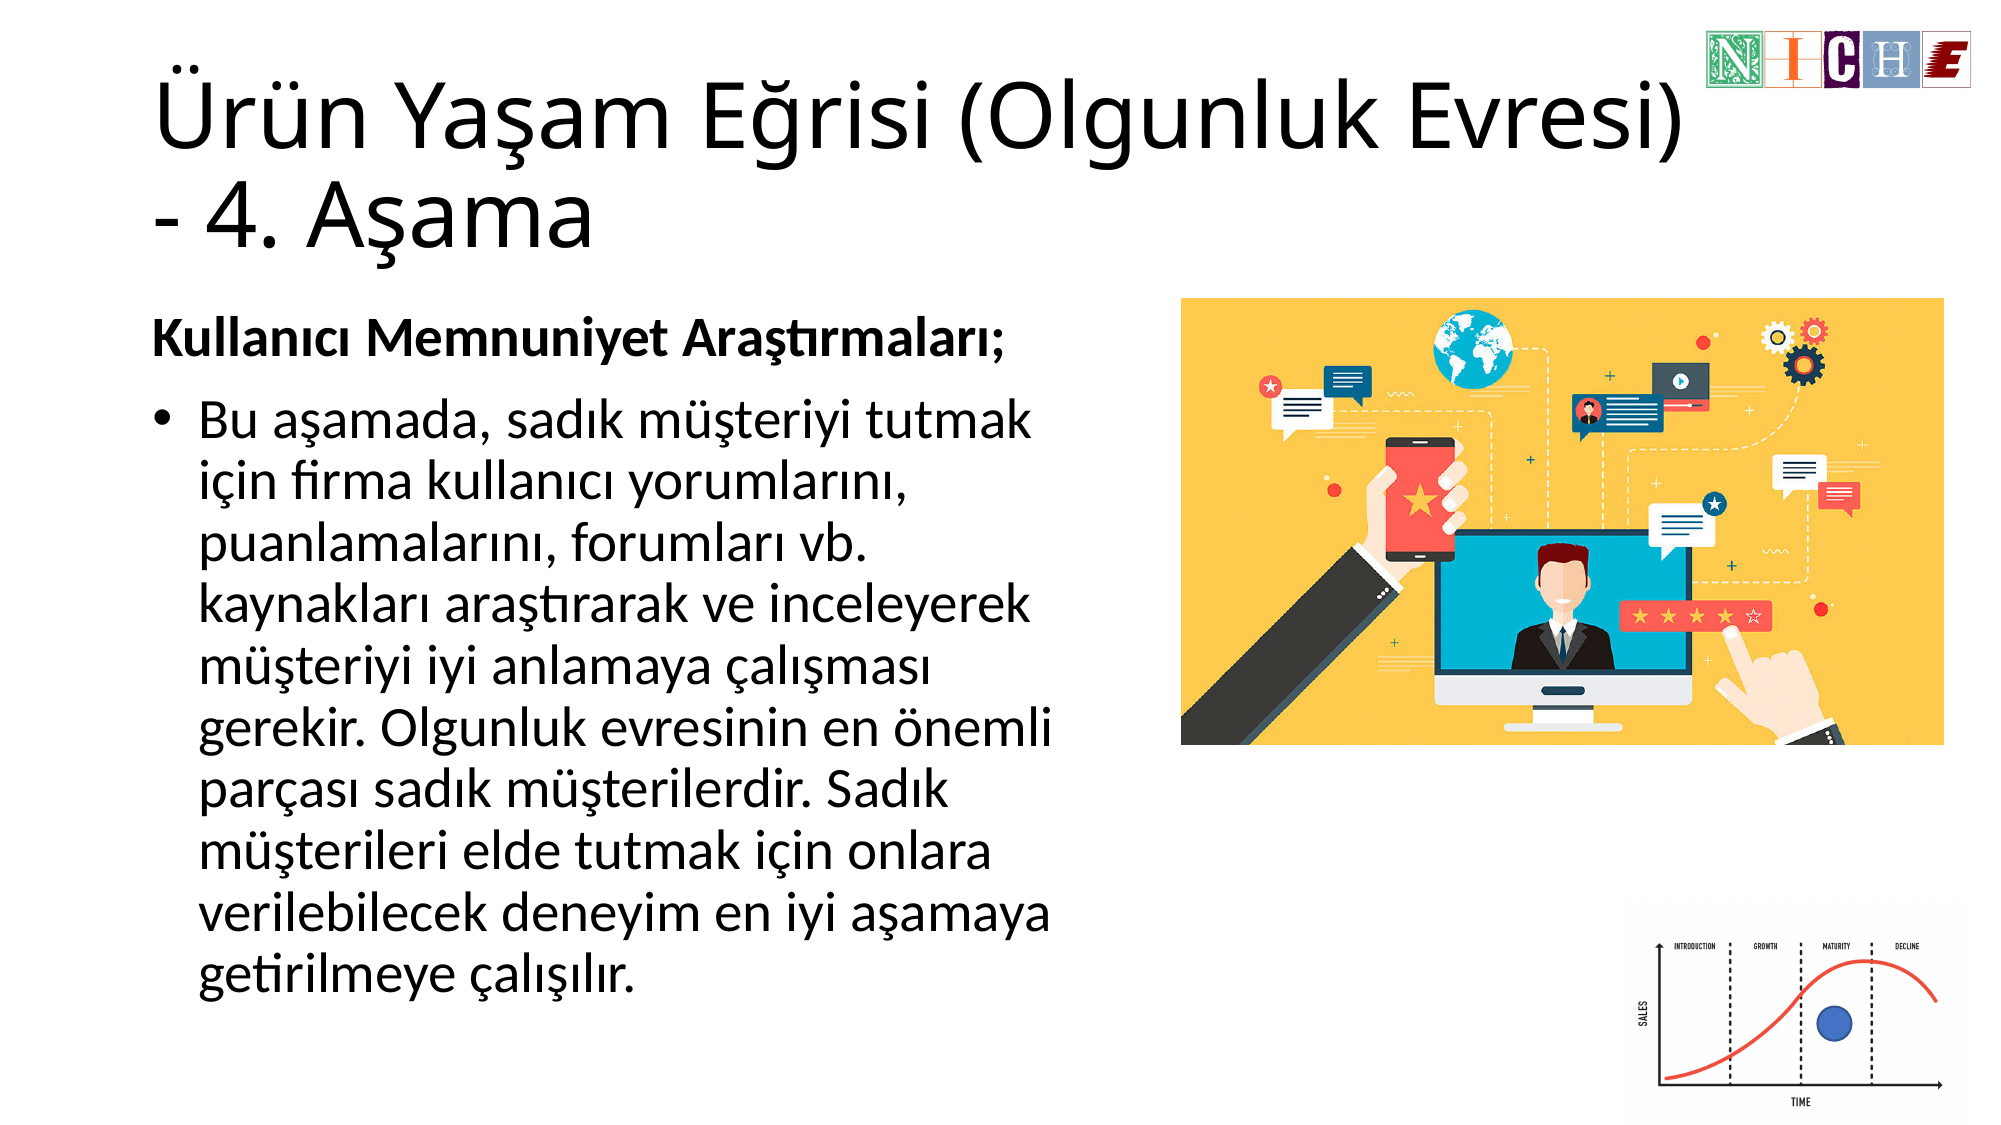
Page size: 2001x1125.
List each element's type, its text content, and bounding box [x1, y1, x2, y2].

picture [1703, 28, 1974, 91]
title Ürün Yaşam Eğrisi (Olgunluk Evresi) - 4. Aşama [137, 59, 1863, 278]
list Kullanıcı Memnuniyet Araştırmaları; Bu aşamada, sadık müşteriyi tutmak için firma kullanıcı yorumlarını, puanlamalarını, forumları vb. kaynakları araştırarak ve inceleyerek müşteriyi iyi anlamaya çalışması gerekir. Olgunluk evresinin en önemli parçası sadık müşterilerdir. Sadık müşterileri elde tutmak için onlara verilebilecek deneyim en iyi aşamaya getirilmeye çalışılır. [137, 299, 1081, 1014]
picture [1622, 899, 1969, 1125]
picture [1181, 298, 1944, 745]
